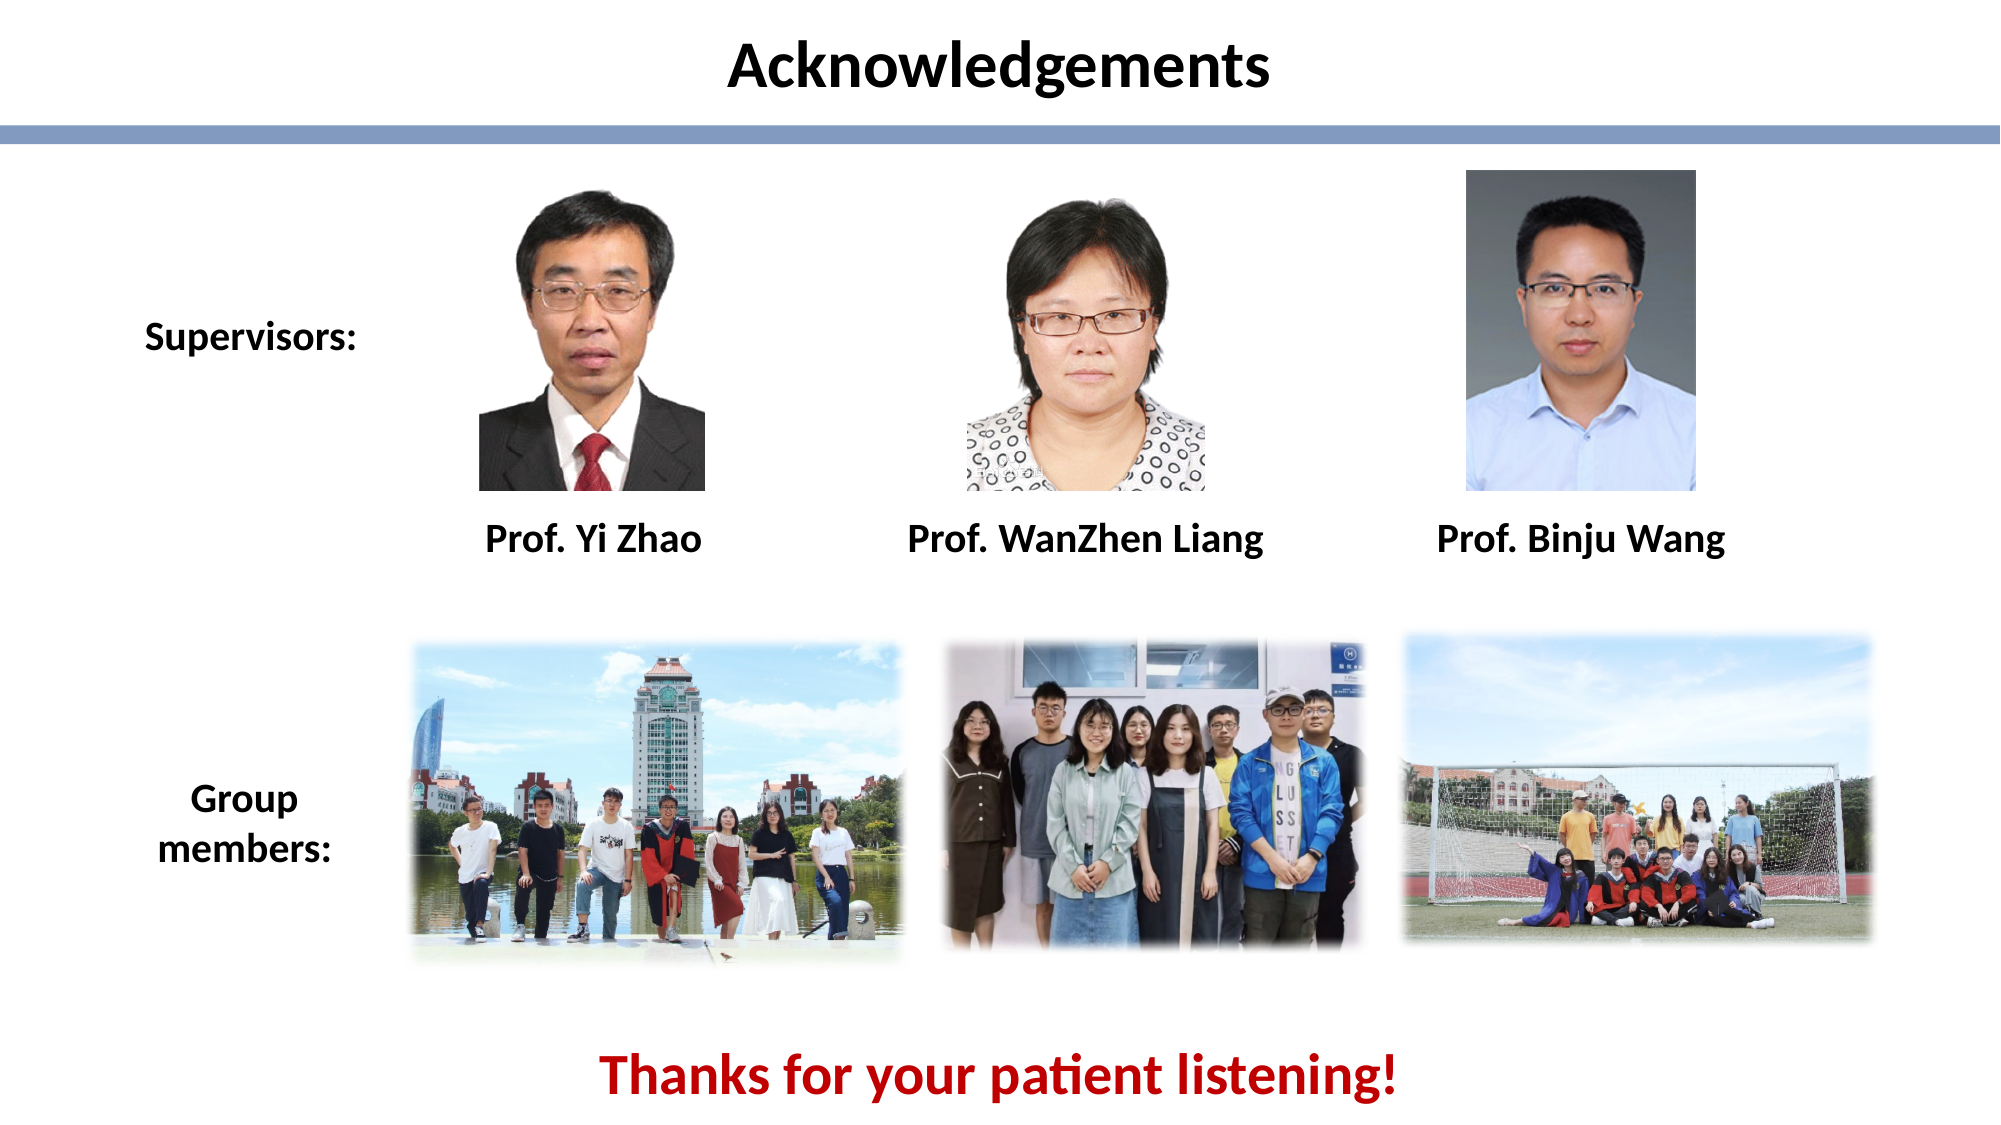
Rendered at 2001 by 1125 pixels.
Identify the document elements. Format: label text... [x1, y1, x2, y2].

text_box Supervisors: [107, 301, 405, 367]
picture [479, 177, 705, 491]
text_box Prof. Binju Wang [1354, 503, 1809, 569]
picture [404, 634, 909, 971]
picture [1394, 625, 1880, 950]
title Acknowledgements [38, 0, 1961, 144]
picture [937, 634, 1370, 955]
text_box Prof. WanZhen Liang [858, 503, 1313, 569]
text_box Group members: [96, 763, 394, 879]
text_box Thanks for your patient listening! [157, 1032, 1846, 1079]
picture [967, 198, 1205, 491]
picture [1466, 170, 1696, 491]
text_box Prof. Yi Zhao [469, 503, 719, 569]
